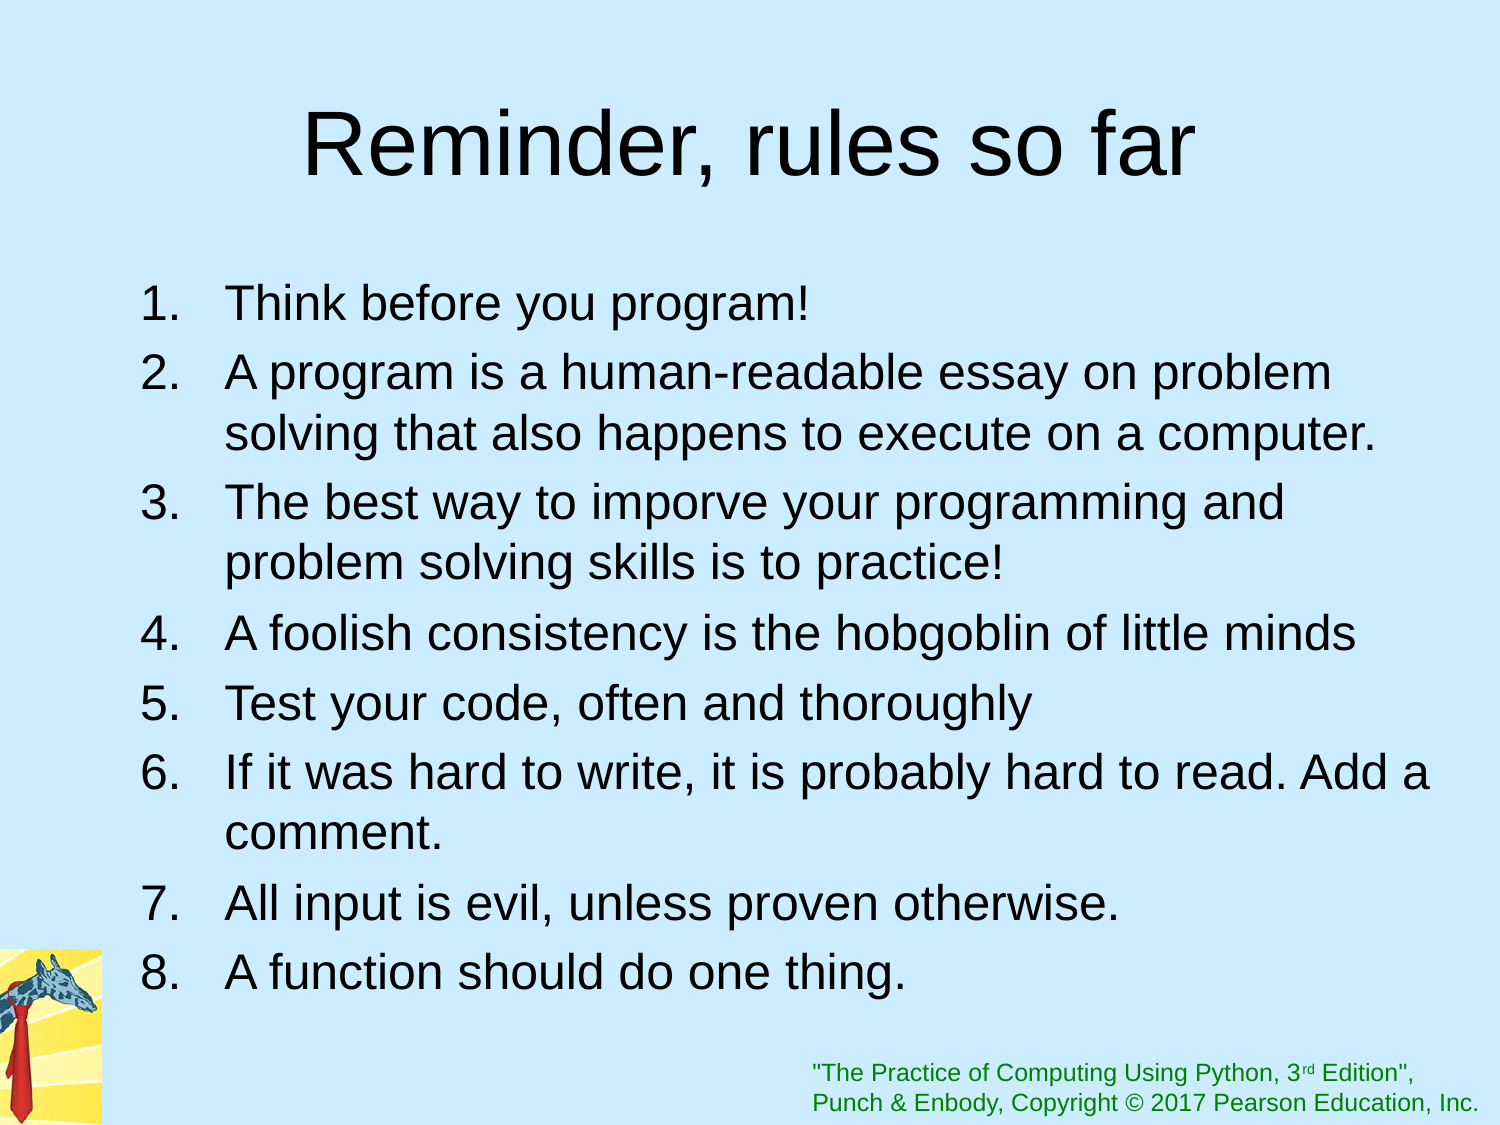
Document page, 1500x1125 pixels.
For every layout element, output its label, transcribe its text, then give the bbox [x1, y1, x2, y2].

picture [0, 949, 102, 1125]
list Think before you program! A program is a human-readable essay on problem solving that also happens to execute on a computer. The best way to imporve your programming and problem solving skills is to practice! A foolish consistency is the hobgoblin of little minds Test your code, often and thoroughly If it was hard to write, it is probably hard to read. Add a comment. All input is evil, unless proven otherwise. A function should do one thing. [125, 262, 1475, 1005]
title Reminder, rules so far [75, 45, 1425, 233]
